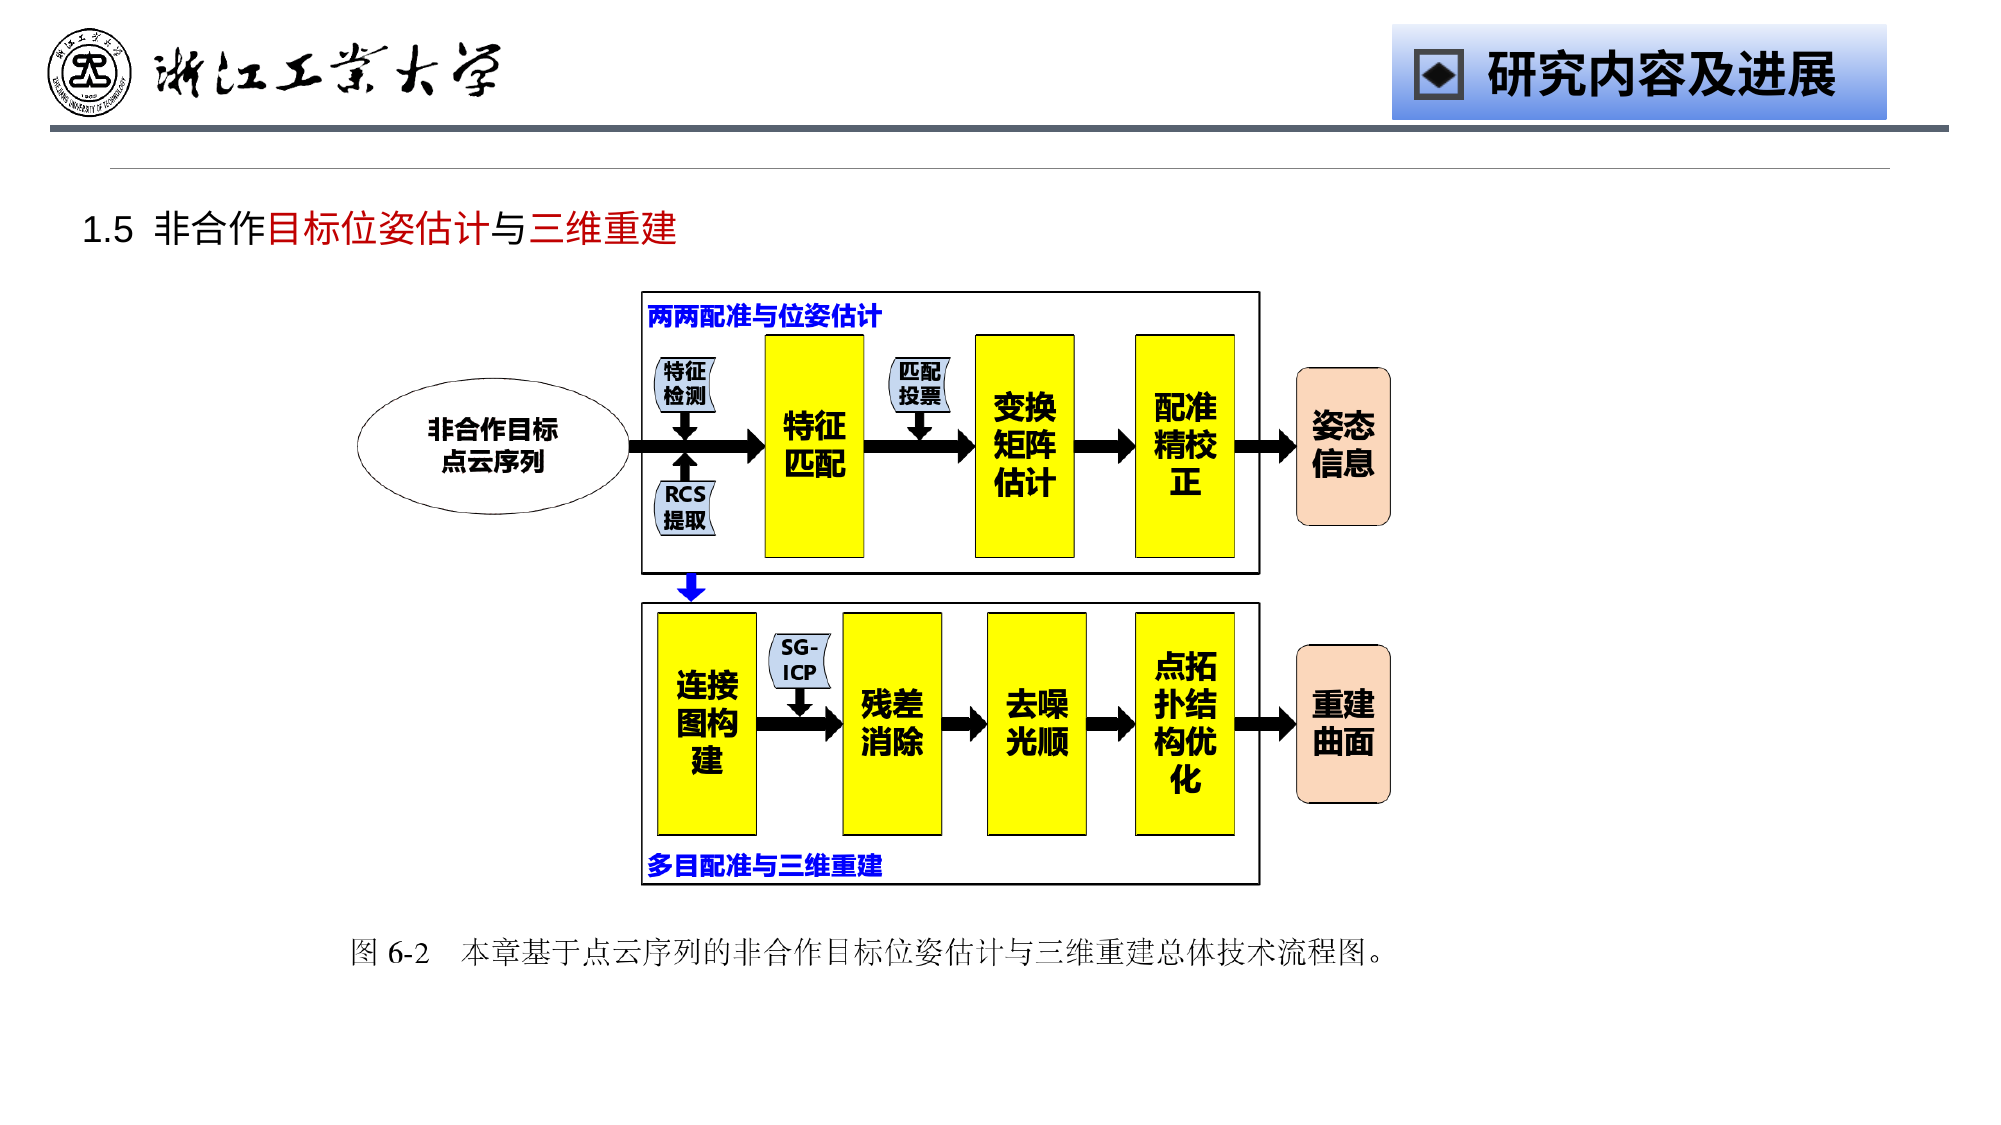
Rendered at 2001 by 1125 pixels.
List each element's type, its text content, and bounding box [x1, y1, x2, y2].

picture [249, 274, 1519, 990]
picture [1414, 49, 1464, 100]
text_box 研究内容及进展 [1392, 24, 1887, 120]
text_box 1.5 非合作目标位姿估计与三维重建 [67, 197, 1715, 257]
picture [148, 40, 511, 101]
picture [43, 28, 136, 120]
